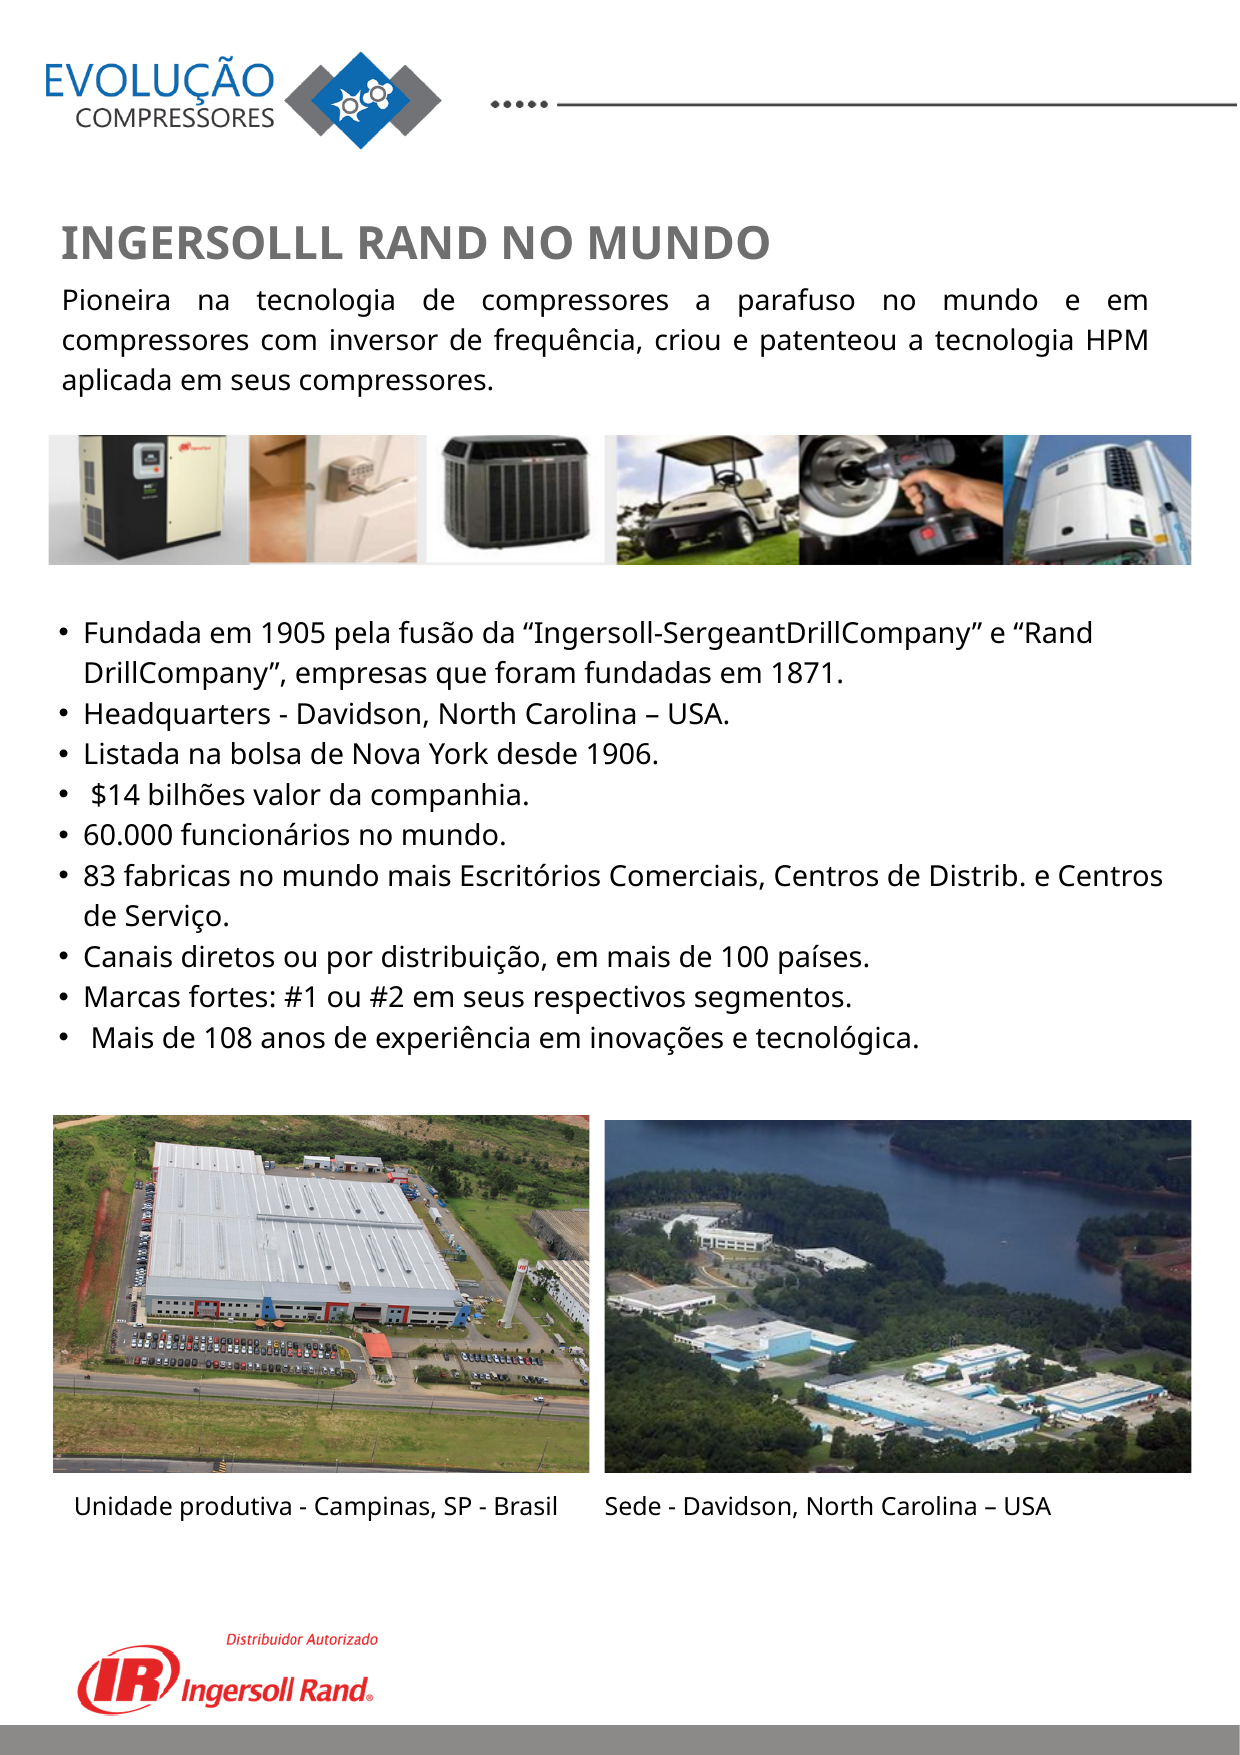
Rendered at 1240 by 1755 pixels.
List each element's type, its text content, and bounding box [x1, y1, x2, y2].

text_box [0, 1714, 1240, 1755]
text_box Unidade produtiva - Campinas, SP - Brasil [67, 1485, 566, 1555]
text_box INGERSOLLL RAND NO MUNDO [61, 204, 818, 269]
text_box [48, 435, 1192, 565]
text_box [604, 1120, 1192, 1473]
picture [0, 13, 1237, 155]
text_box [34, 1592, 422, 1712]
text_box [53, 1115, 590, 1473]
text_box Sede - Davidson, North Carolina – USA [604, 1485, 1237, 1555]
text_box Pioneira na tecnologia de compressores a parafuso no mundo e em compressores com inversor de frequência, criou e patenteou a tecnologia HPM aplicada em seus compressores. [61, 276, 1151, 436]
text_box Fundada em 1905 pela fusão da “Ingersoll-SergeantDrillCompany” e “Rand DrillCompany”, empresas que foram fundadas em 1871. Headquarters - Davidson, North Carolina – USA. Listada na bolsa de Nova York desde 1906. $14 bilhões valor da companhia. 60.000 funcionários no mundo. 83 fabricas no mundo mais Escritórios Comerciais, Centros de Distrib. e Centros de Serviço. Canais diretos ou por distribuição, em mais de 100 países. Marcas fortes: #1 ou #2 em seus respectivos segmentos. Mais de 108 anos de experiência em inovações e tecnológica. [33, 608, 1192, 1095]
